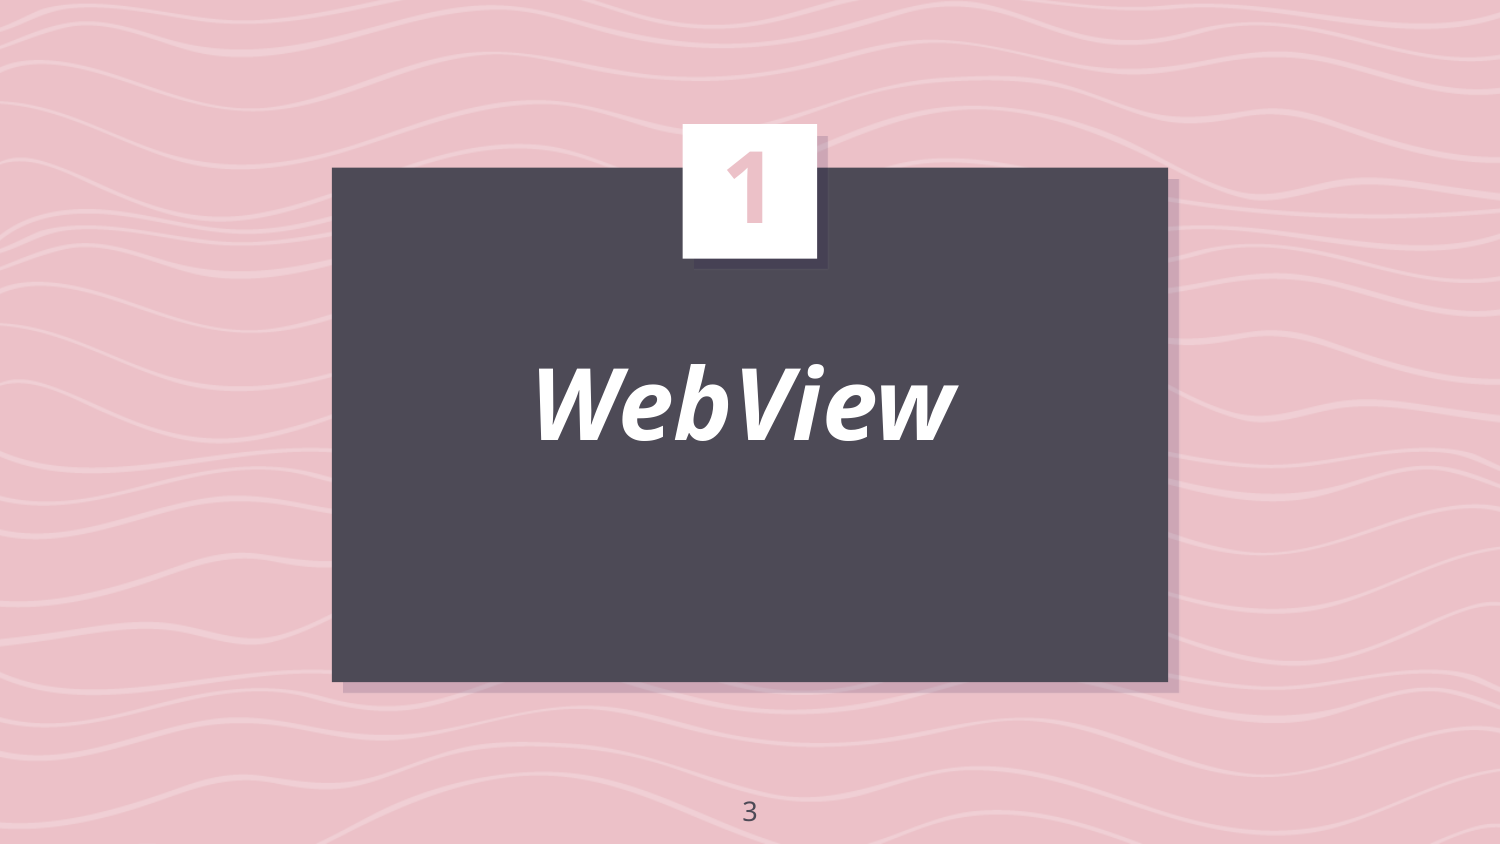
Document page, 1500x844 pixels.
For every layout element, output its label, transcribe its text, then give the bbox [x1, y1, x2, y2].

title WebView [387, 284, 1099, 475]
slide_number 3 [705, 779, 795, 844]
title 1 [394, 146, 1106, 259]
